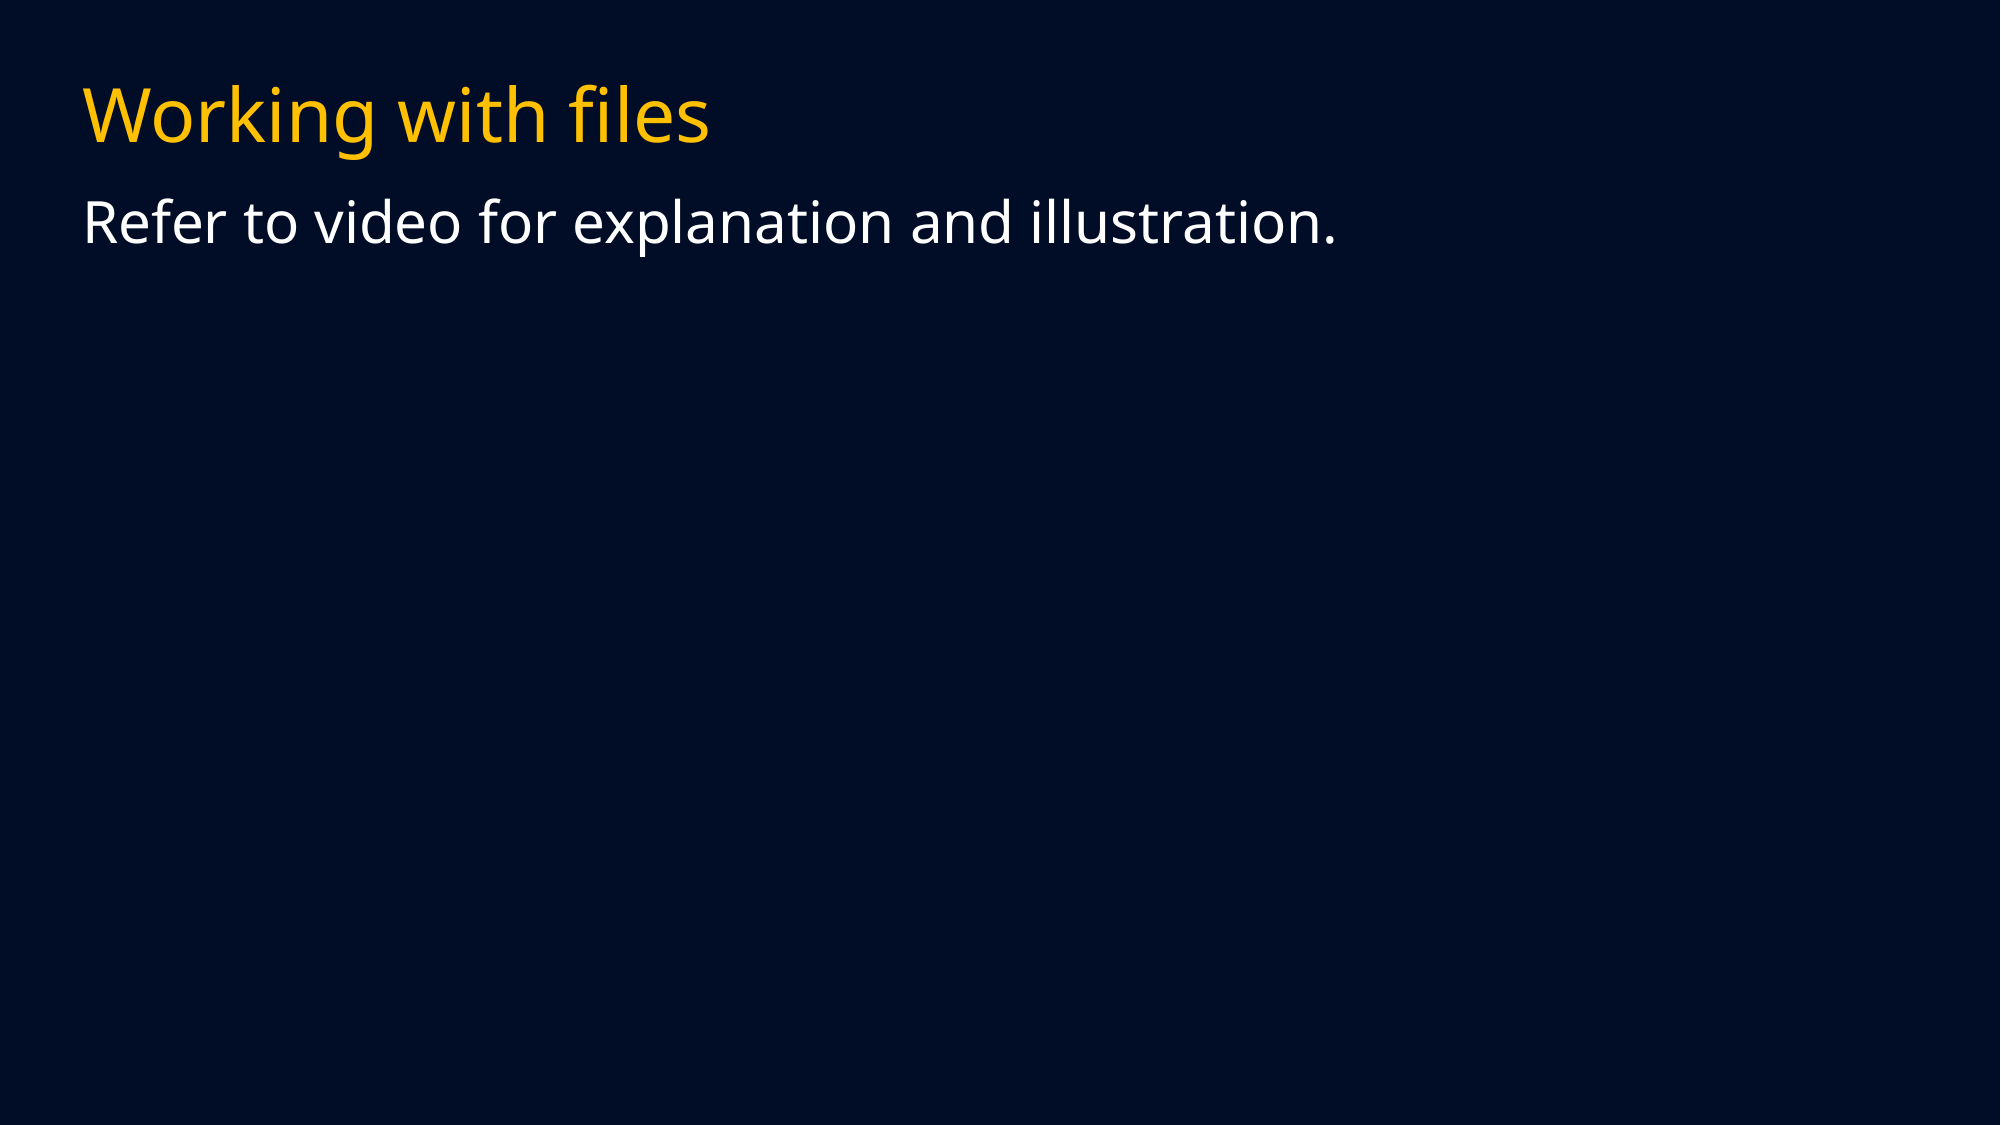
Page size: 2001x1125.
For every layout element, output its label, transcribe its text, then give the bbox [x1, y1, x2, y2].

title Working with files [67, 9, 1926, 228]
list Refer to video for explanation and illustration. [67, 228, 1926, 1104]
